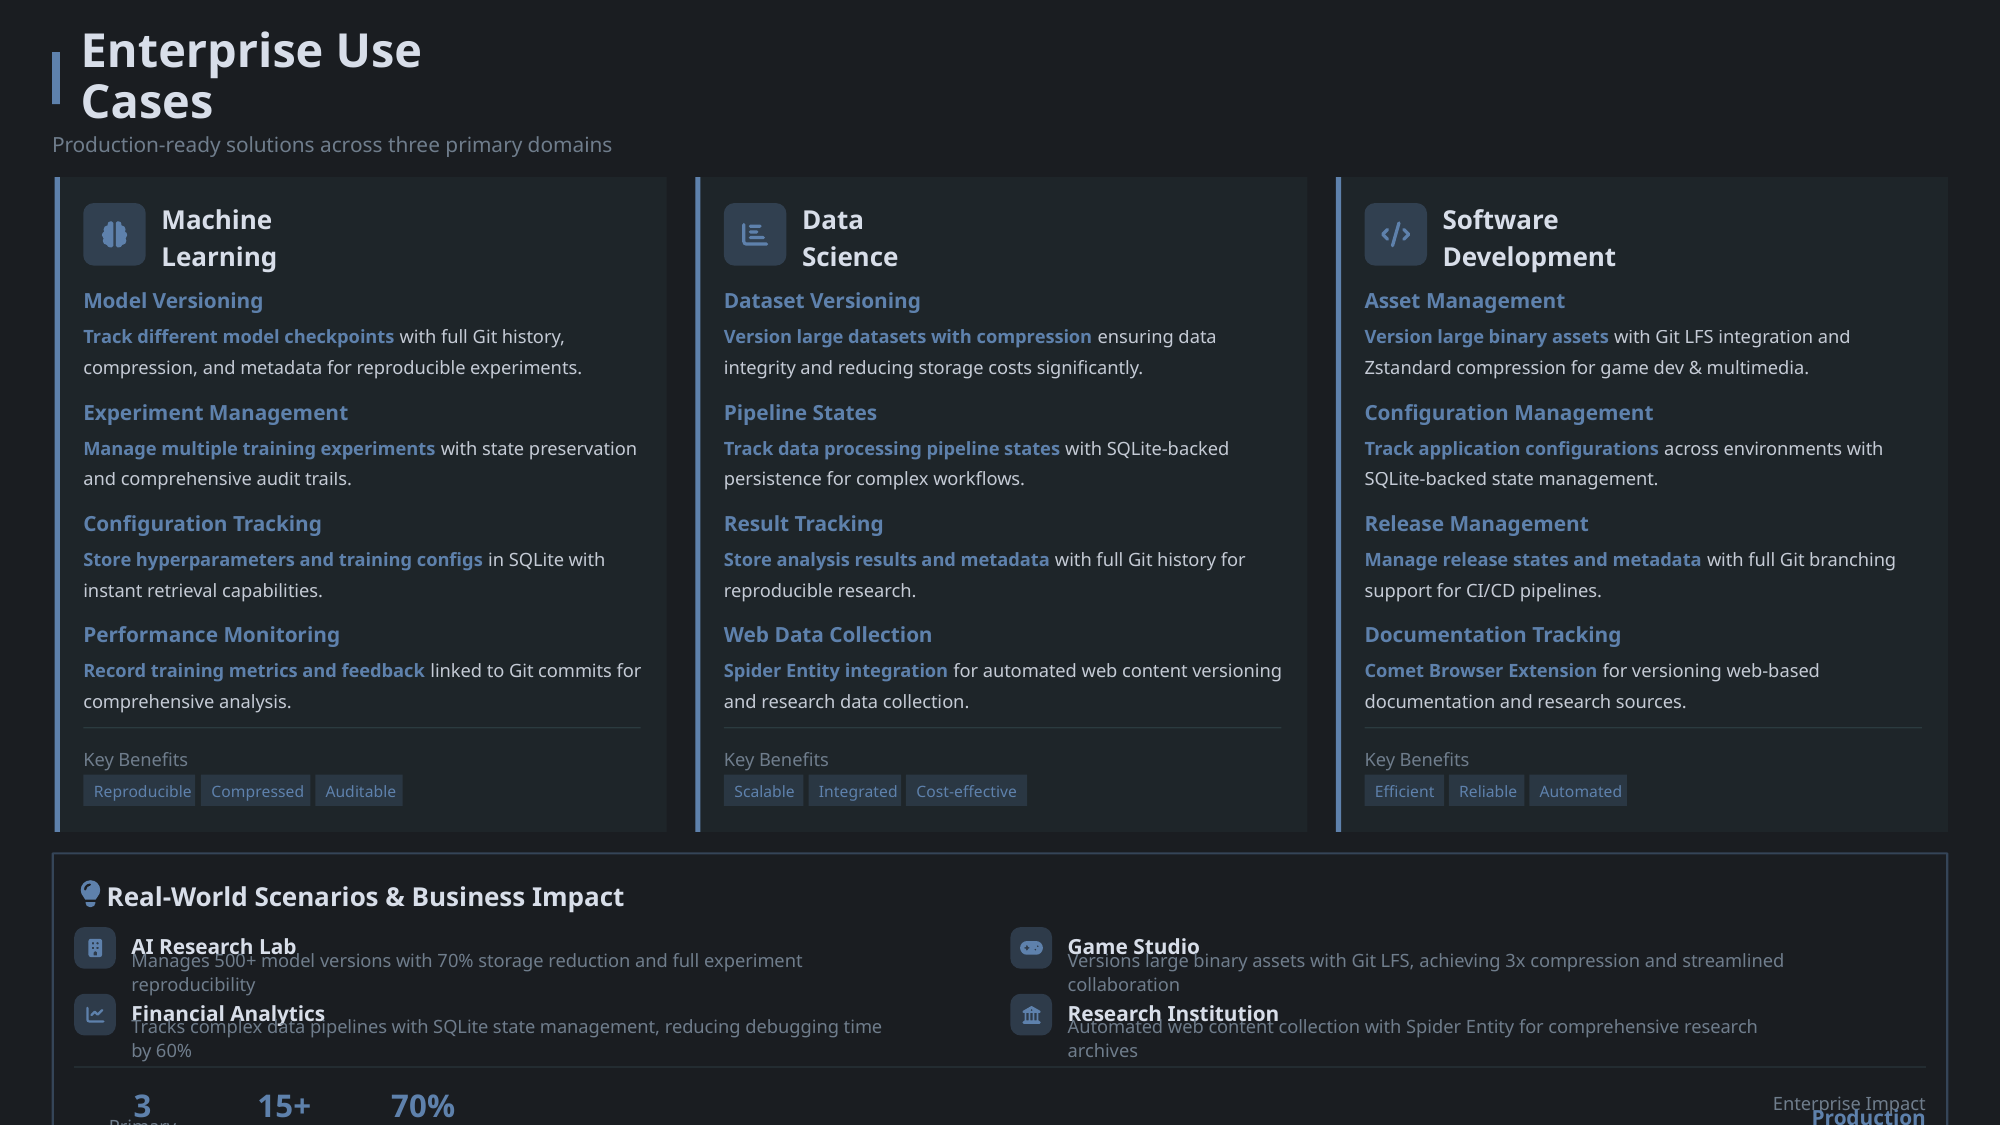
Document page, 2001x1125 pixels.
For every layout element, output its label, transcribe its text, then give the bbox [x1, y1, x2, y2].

text_box [701, 177, 1308, 832]
text_box Release Management [1364, 503, 1933, 536]
text_box Performance Monitoring [83, 615, 651, 647]
text_box Production Ready [1752, 1113, 1926, 1125]
text_box [74, 927, 116, 969]
text_box [52, 52, 60, 105]
text_box [695, 177, 701, 832]
text_box Web Data Collection [723, 615, 1292, 647]
text_box Key Benefits [723, 743, 1291, 770]
text_box Efficient [1364, 774, 1448, 806]
text_box [1010, 927, 1053, 969]
text_box Production-ready solutions across three primary domains [52, 125, 1959, 157]
text_box Enterprise Use Cases [80, 52, 556, 105]
text_box Track different model checkpoints with full Git history, compression, and metadata for reproducible experiments. [83, 317, 650, 378]
text_box Result Tracking [723, 503, 1292, 536]
text_box Key Benefits [1364, 743, 1931, 770]
text_box [85, 902, 96, 908]
text_box Auditable [315, 774, 411, 806]
text_box Track data processing pipeline states with SQLite-backed persistence for complex workflows. [723, 428, 1291, 489]
text_box [723, 203, 787, 266]
text_box Versions large binary assets with Git LFS, achieving 3x compression and streamlined collaboration [1067, 958, 1857, 984]
text_box Research Institution [1067, 993, 1797, 1026]
text_box [1390, 221, 1401, 248]
text_box Model Versioning [83, 281, 651, 313]
text_box [1364, 203, 1428, 266]
text_box Software Development [1442, 216, 1720, 253]
text_box Version large datasets with compression ensuring data integrity and reducing storage costs significantly. [723, 317, 1291, 378]
text_box [54, 177, 60, 832]
text_box Key Benefits [83, 743, 650, 770]
text_box Financial Analytics [131, 993, 907, 1026]
text_box Integrated [808, 774, 905, 806]
text_box Documentation Tracking [1364, 615, 1933, 647]
text_box Version large binary assets with Git LFS integration and Zstandard compression for game dev & multimedia. [1364, 317, 1931, 378]
text_box [52, 853, 1948, 1125]
text_box [1342, 177, 1948, 832]
text_box Data Science [802, 216, 967, 253]
text_box Enterprise Impact [1753, 1087, 1926, 1113]
text_box [1010, 993, 1053, 1036]
text_box [60, 177, 667, 832]
text_box Experiment Management [83, 392, 651, 424]
text_box [86, 1006, 105, 1023]
text_box Track application configurations across environments with SQLite-backed state management. [1364, 428, 1931, 489]
text_box Tracks complex data pipelines with SQLite state management, reducing debugging time by 60% [131, 1025, 905, 1050]
text_box Reliable [1448, 774, 1529, 806]
text_box Manage release states and metadata with full Git branching support for CI/CD pipelines. [1364, 540, 1931, 601]
text_box Spider Entity integration for automated web content versioning and research data collection. [723, 651, 1291, 712]
text_box Automated [1529, 774, 1635, 806]
text_box 15+ [234, 1082, 335, 1125]
text_box Scalable [723, 774, 808, 806]
text_box [1402, 228, 1410, 241]
text_box [1335, 177, 1342, 832]
text_box Configuration Tracking [83, 503, 651, 536]
text_box Real-World Scenarios & Business Impact [106, 875, 1939, 912]
text_box [1020, 941, 1043, 955]
text_box Cost-effective [905, 774, 1035, 806]
text_box Dataset Versioning [723, 281, 1292, 313]
text_box Store analysis results and metadata with full Git history for reproducible research. [723, 540, 1291, 601]
text_box [74, 993, 116, 1036]
text_box Game Studio [1067, 927, 1858, 959]
text_box AI Research Lab [131, 927, 888, 959]
text_box [101, 221, 114, 248]
text_box 70% [350, 1082, 497, 1125]
text_box [1022, 1006, 1041, 1024]
text_box Record training metrics and feedback linked to Git commits for comprehensive analysis. [83, 651, 650, 712]
text_box Pipeline States [723, 392, 1292, 424]
text_box [742, 222, 769, 246]
text_box Configuration Management [1364, 392, 1933, 424]
text_box Automated web content collection with Spider Entity for comprehensive research archives [1067, 1025, 1796, 1050]
text_box Comet Browser Extension for versioning web-based documentation and research sources. [1364, 651, 1931, 712]
text_box Compressed [200, 774, 315, 806]
text_box [115, 221, 128, 248]
text_box [80, 880, 101, 900]
text_box Asset Management [1364, 281, 1933, 313]
text_box Manages 500+ model versions with 70% storage reduction and full experiment reproducibility [131, 958, 887, 984]
text_box [1381, 228, 1389, 241]
text_box 3 [66, 1082, 219, 1125]
text_box [88, 938, 103, 958]
text_box Reproducible [83, 774, 200, 806]
text_box [83, 203, 146, 266]
text_box Manage multiple training experiments with state preservation and comprehensive audit trails. [83, 428, 650, 489]
text_box Store hyperparameters and training configs in SQLite with instant retrieval capabilities. [83, 540, 650, 601]
text_box Machine Learning [161, 216, 379, 253]
